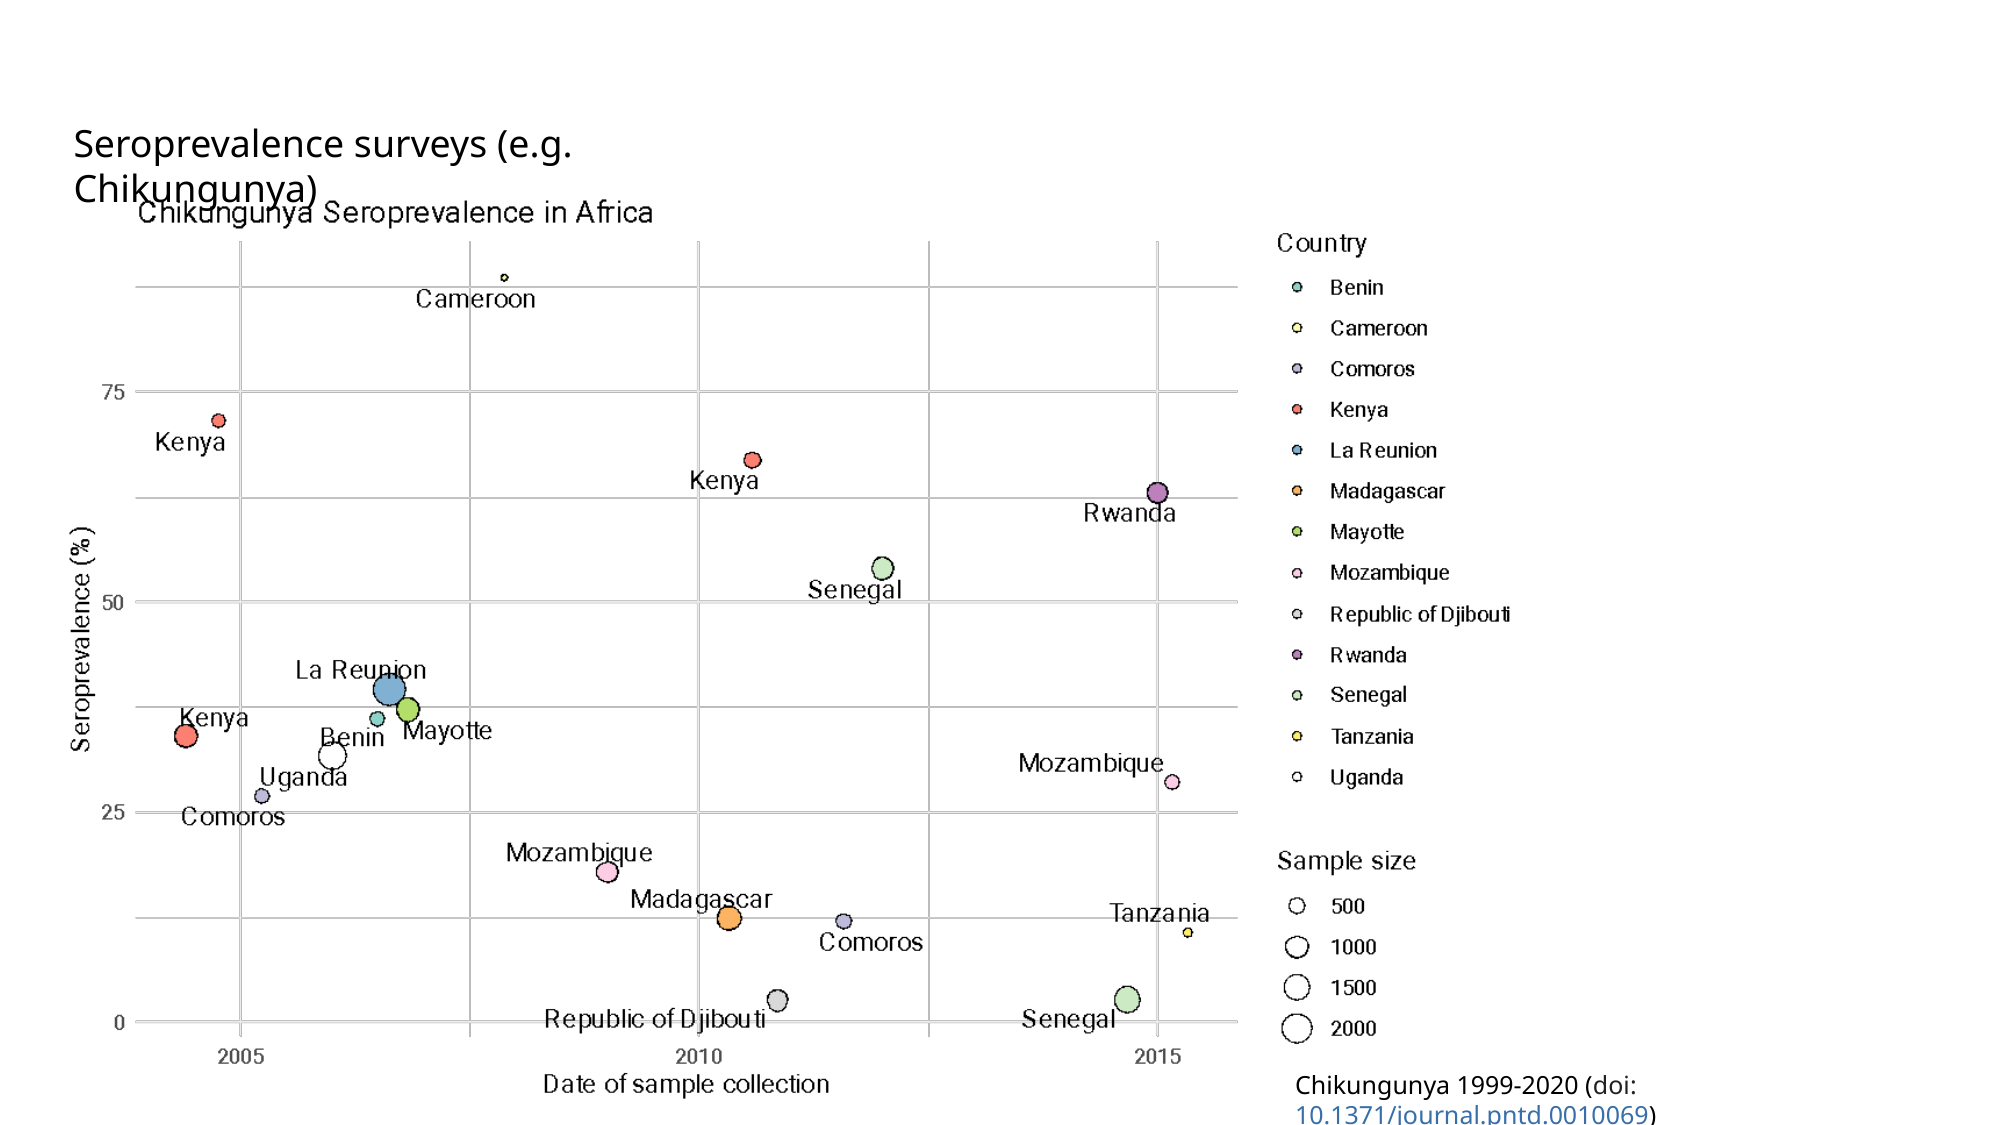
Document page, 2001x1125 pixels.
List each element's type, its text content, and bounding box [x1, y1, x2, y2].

picture [58, 189, 1529, 1108]
text_box Chikungunya 1999-2020 (doi: 10.1371/journal.pntd.0010069) [1280, 1062, 1996, 1125]
text_box Seroprevalence surveys (e.g. Chikungunya) [58, 112, 826, 189]
